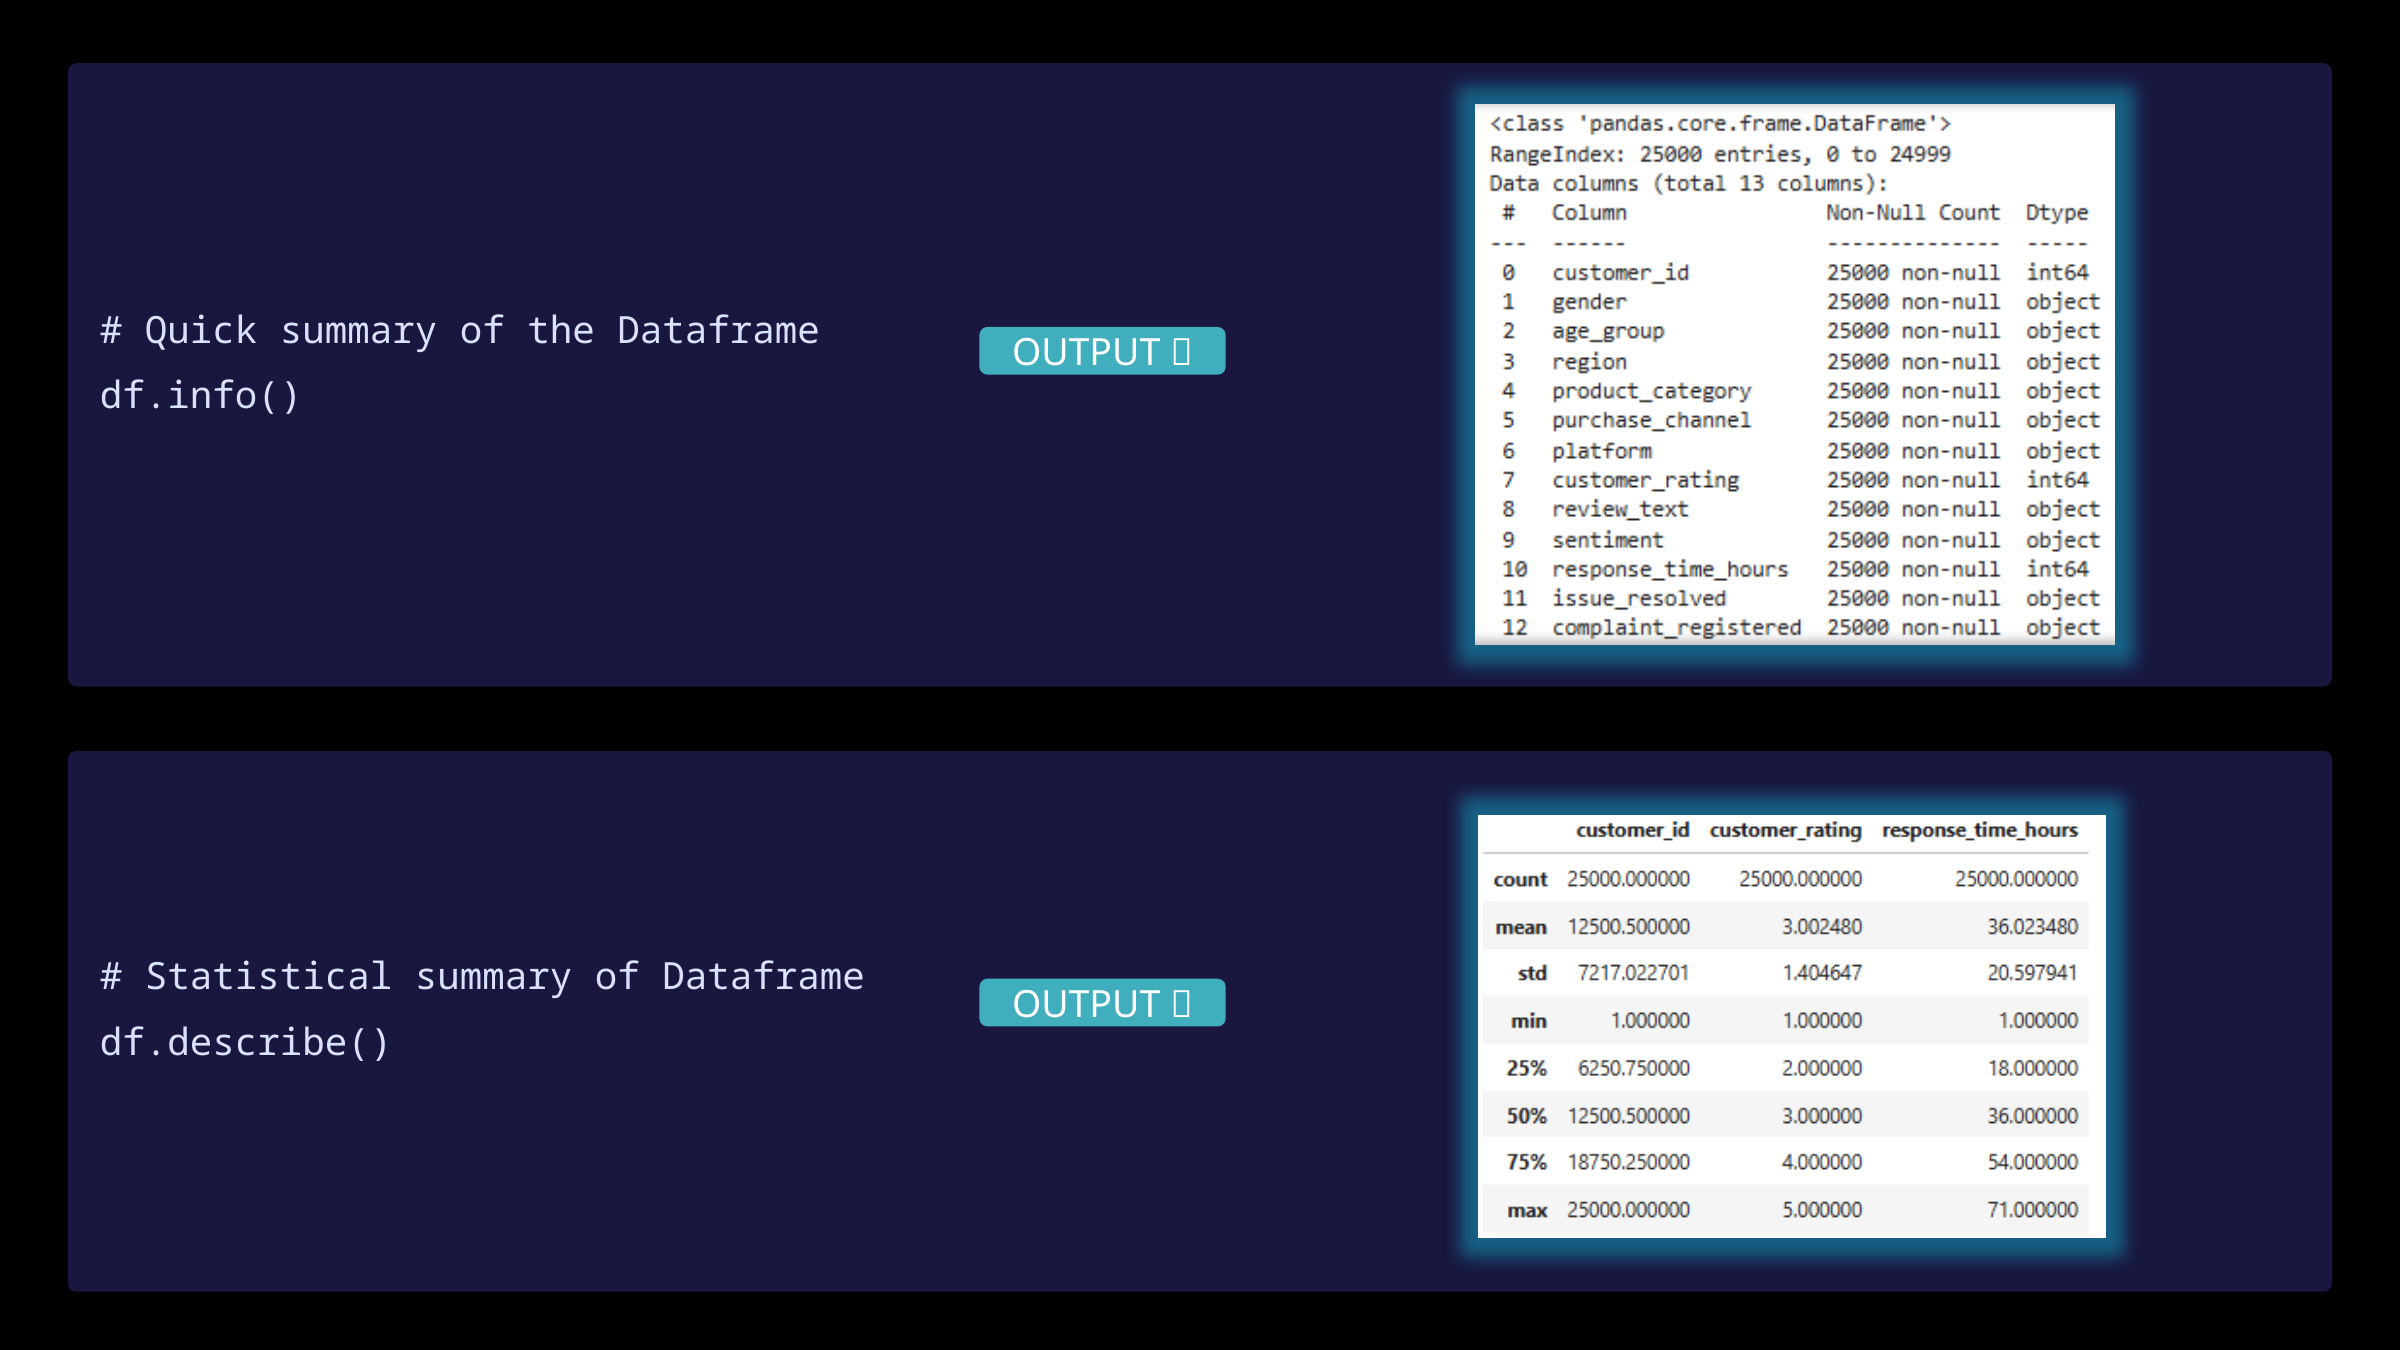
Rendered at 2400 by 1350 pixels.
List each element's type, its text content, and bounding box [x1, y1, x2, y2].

picture [1475, 104, 2115, 645]
picture [1478, 815, 2106, 1238]
text_box # Quick summary of the Dataframe df.info() [99, 328, 1175, 421]
text_box [67, 62, 2333, 687]
text_box [67, 750, 2333, 1292]
text_box OUTPUT  [978, 977, 1227, 1028]
text_box OUTPUT  [978, 325, 1227, 376]
text_box #To understand how customer sentiment varies across different platforms. [1451, 787, 2133, 1266]
text_box # ========================= # Plot 5: Complaint vs Sentiment # ========================= complaint_sentiment = pd.crosstab( df['complaint_registered'], df['sentiment'] ) complaint_sentiment.plot( kind='bar', stacked=True, ax=axes[1, 1], color=[PRIMARY_BLUE, SKY_BLUE, LIGHT_BLUE] ) axes[1, 1].set_title("Complaint vs Sentiment") axes[1, 1].set_xlabel("Complaint Registered") axes[1, 1].set_ylabel("Count") axes[1, 1].legend(title="Sentiment") for container in axes[1, 1].containers: axes[1, 1].bar_label(container, label_type='center', fontsize=8) [1457, 793, 2127, 1260]
text_box # Statistical summary of Dataframe df.describe() [99, 975, 1175, 1067]
